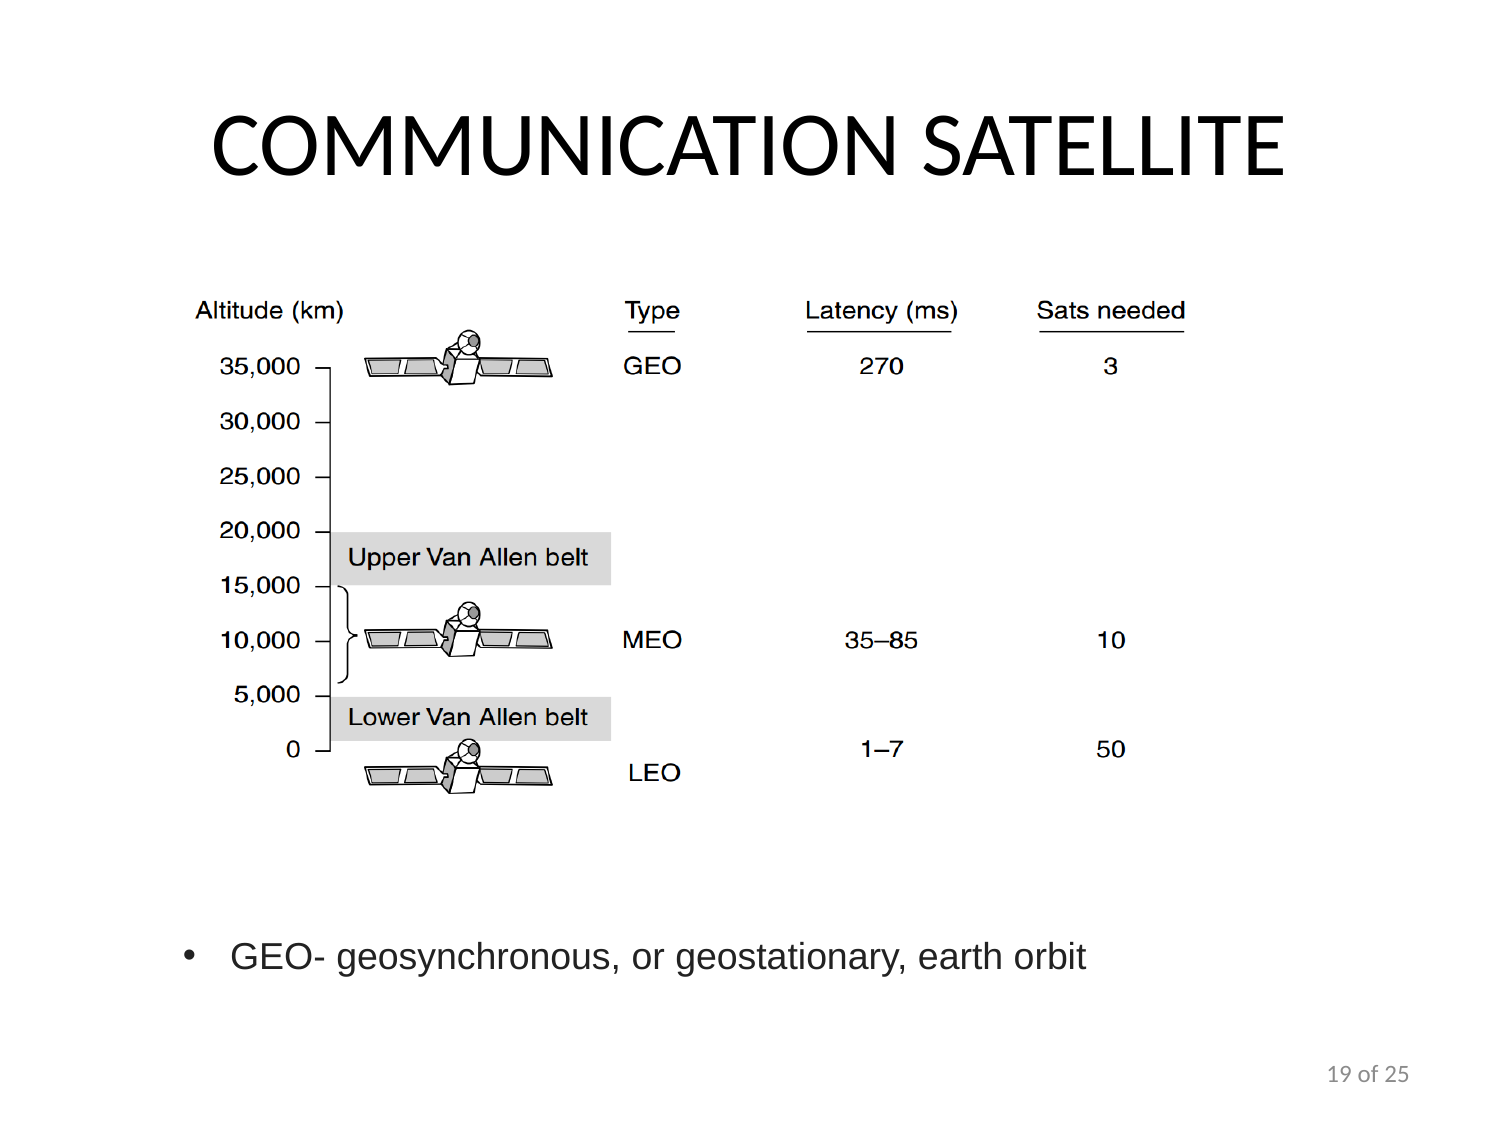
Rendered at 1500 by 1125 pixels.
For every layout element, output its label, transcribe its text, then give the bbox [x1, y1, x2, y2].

title Communication Satellite [75, 45, 1425, 233]
text_box GEO- geosynchronous, or geostationary, earth orbit [168, 924, 1267, 985]
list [162, 287, 1268, 826]
slide_number 19 of 25 [1074, 1042, 1425, 1103]
